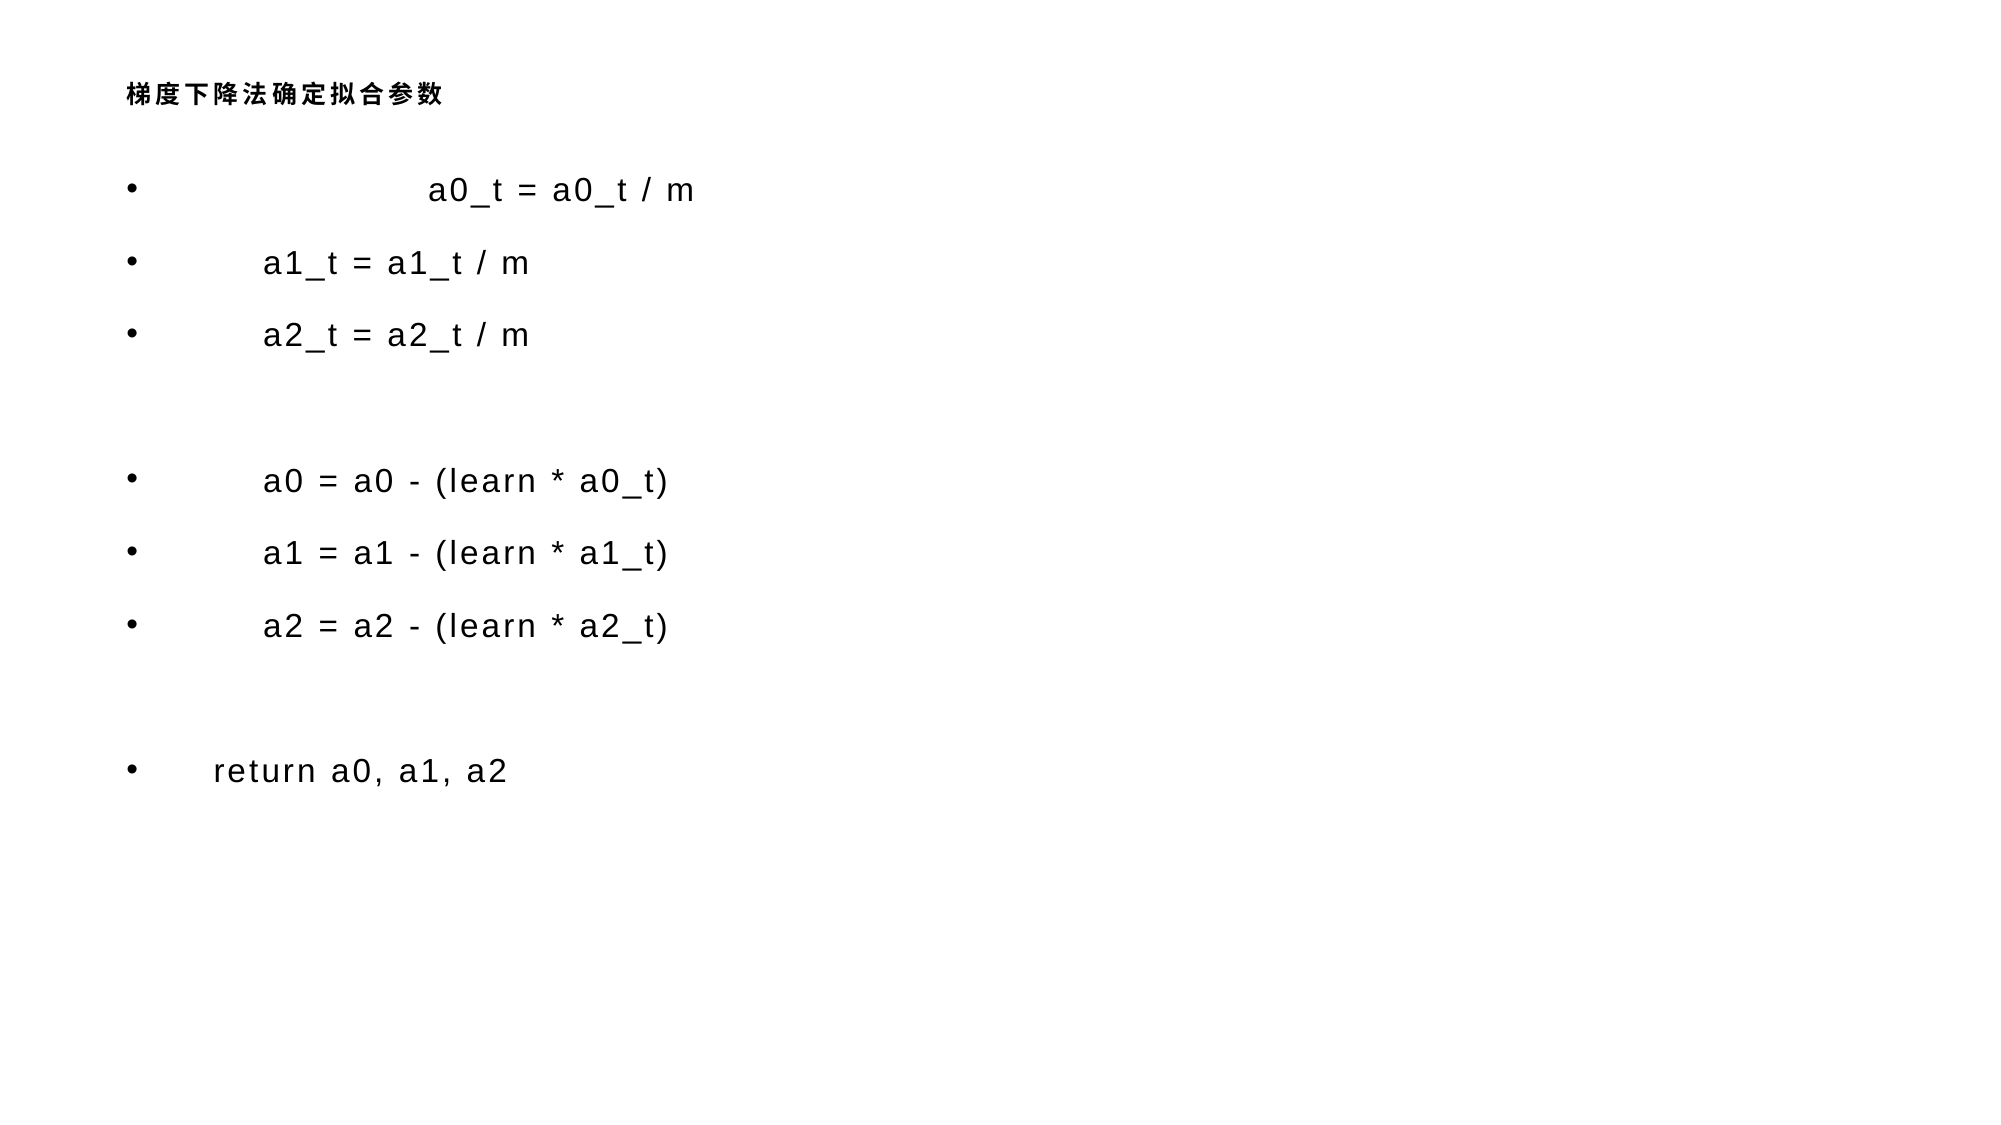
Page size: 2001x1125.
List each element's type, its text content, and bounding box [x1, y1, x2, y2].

title 梯度下降法确定拟合参数 [109, 72, 1891, 146]
list a0_t = a0_t / m a1_t = a1_t / m a2_t = a2_t / m a0 = a0 - (learn * a0_t) a1 = a1 - (learn * a1_t) a2 = a2 - (learn * a2_t) return a0, a1, a2 [109, 156, 977, 1041]
